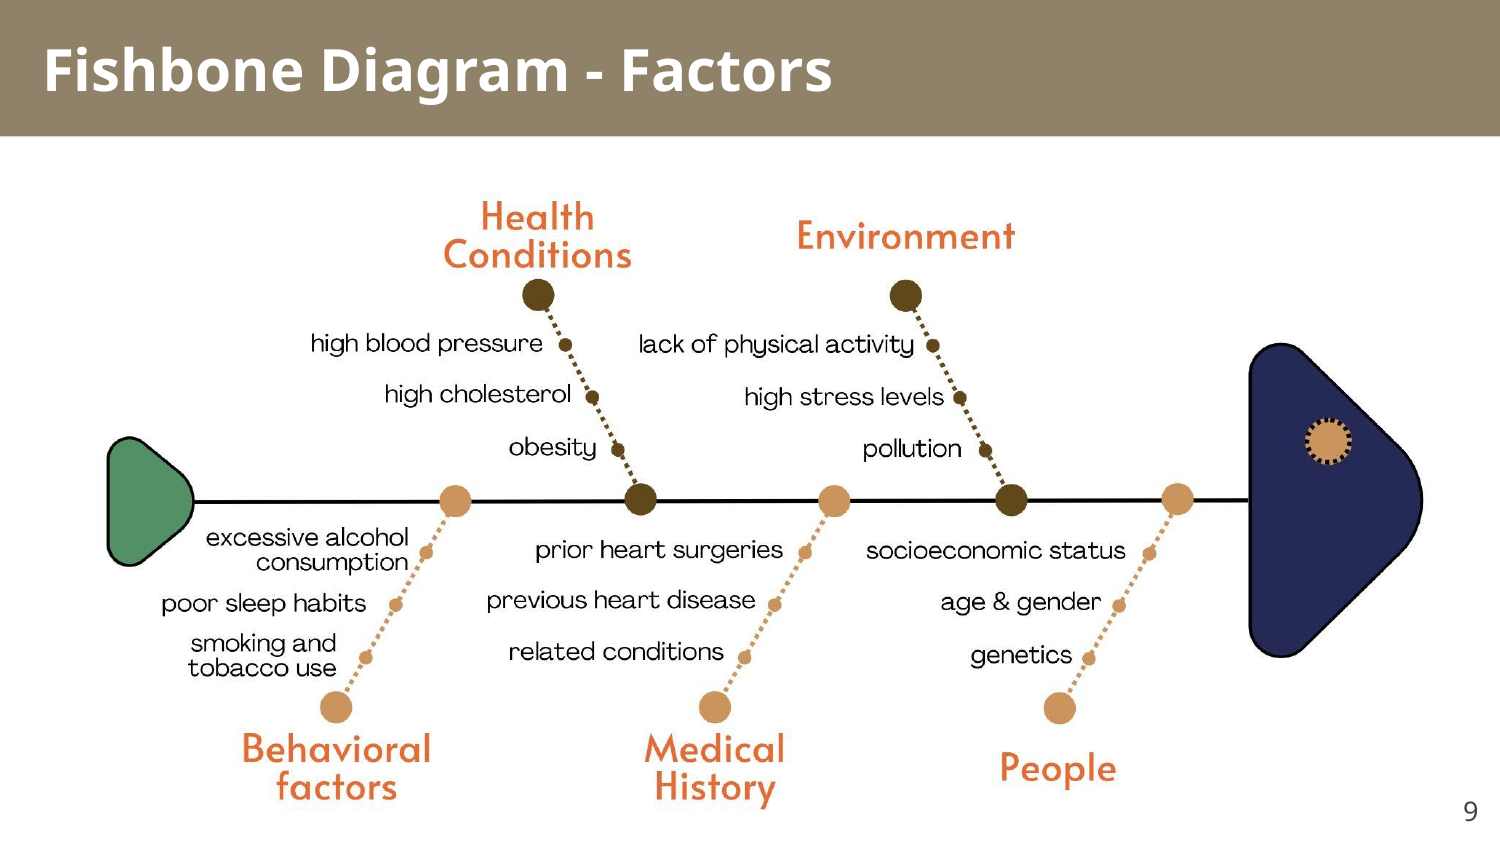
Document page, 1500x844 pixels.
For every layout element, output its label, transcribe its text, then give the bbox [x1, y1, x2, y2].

text_box [0, 0, 1500, 137]
slide_number ‹#› [1403, 779, 1494, 844]
picture [48, 178, 1452, 821]
text_box Fishbone Diagram - Factors [27, 17, 1119, 118]
